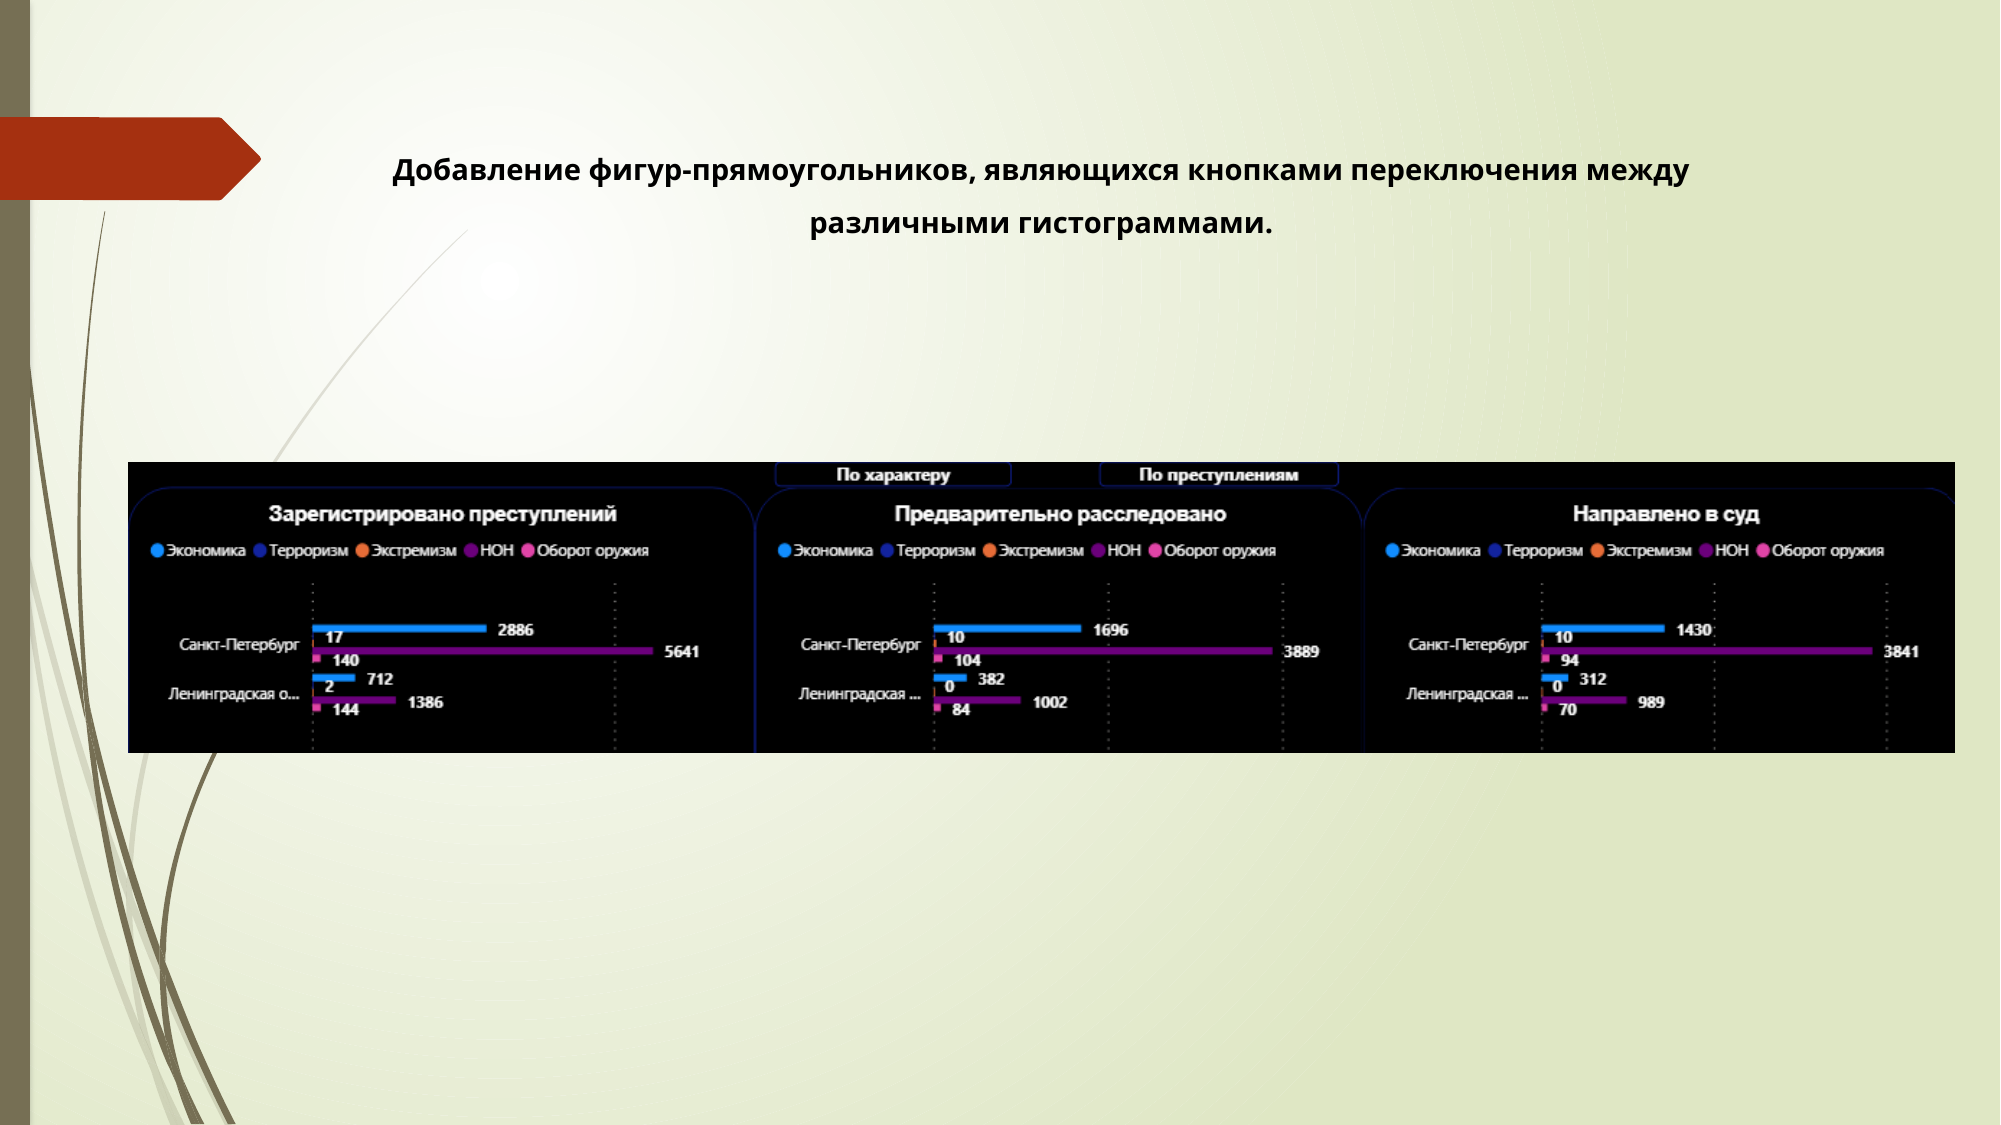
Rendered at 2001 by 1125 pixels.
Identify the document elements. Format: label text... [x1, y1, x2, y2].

text_box Добавление фигур-прямоугольников, являющихся кнопками переключения между различными гистограммами. [309, 126, 1774, 247]
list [128, 462, 1955, 753]
